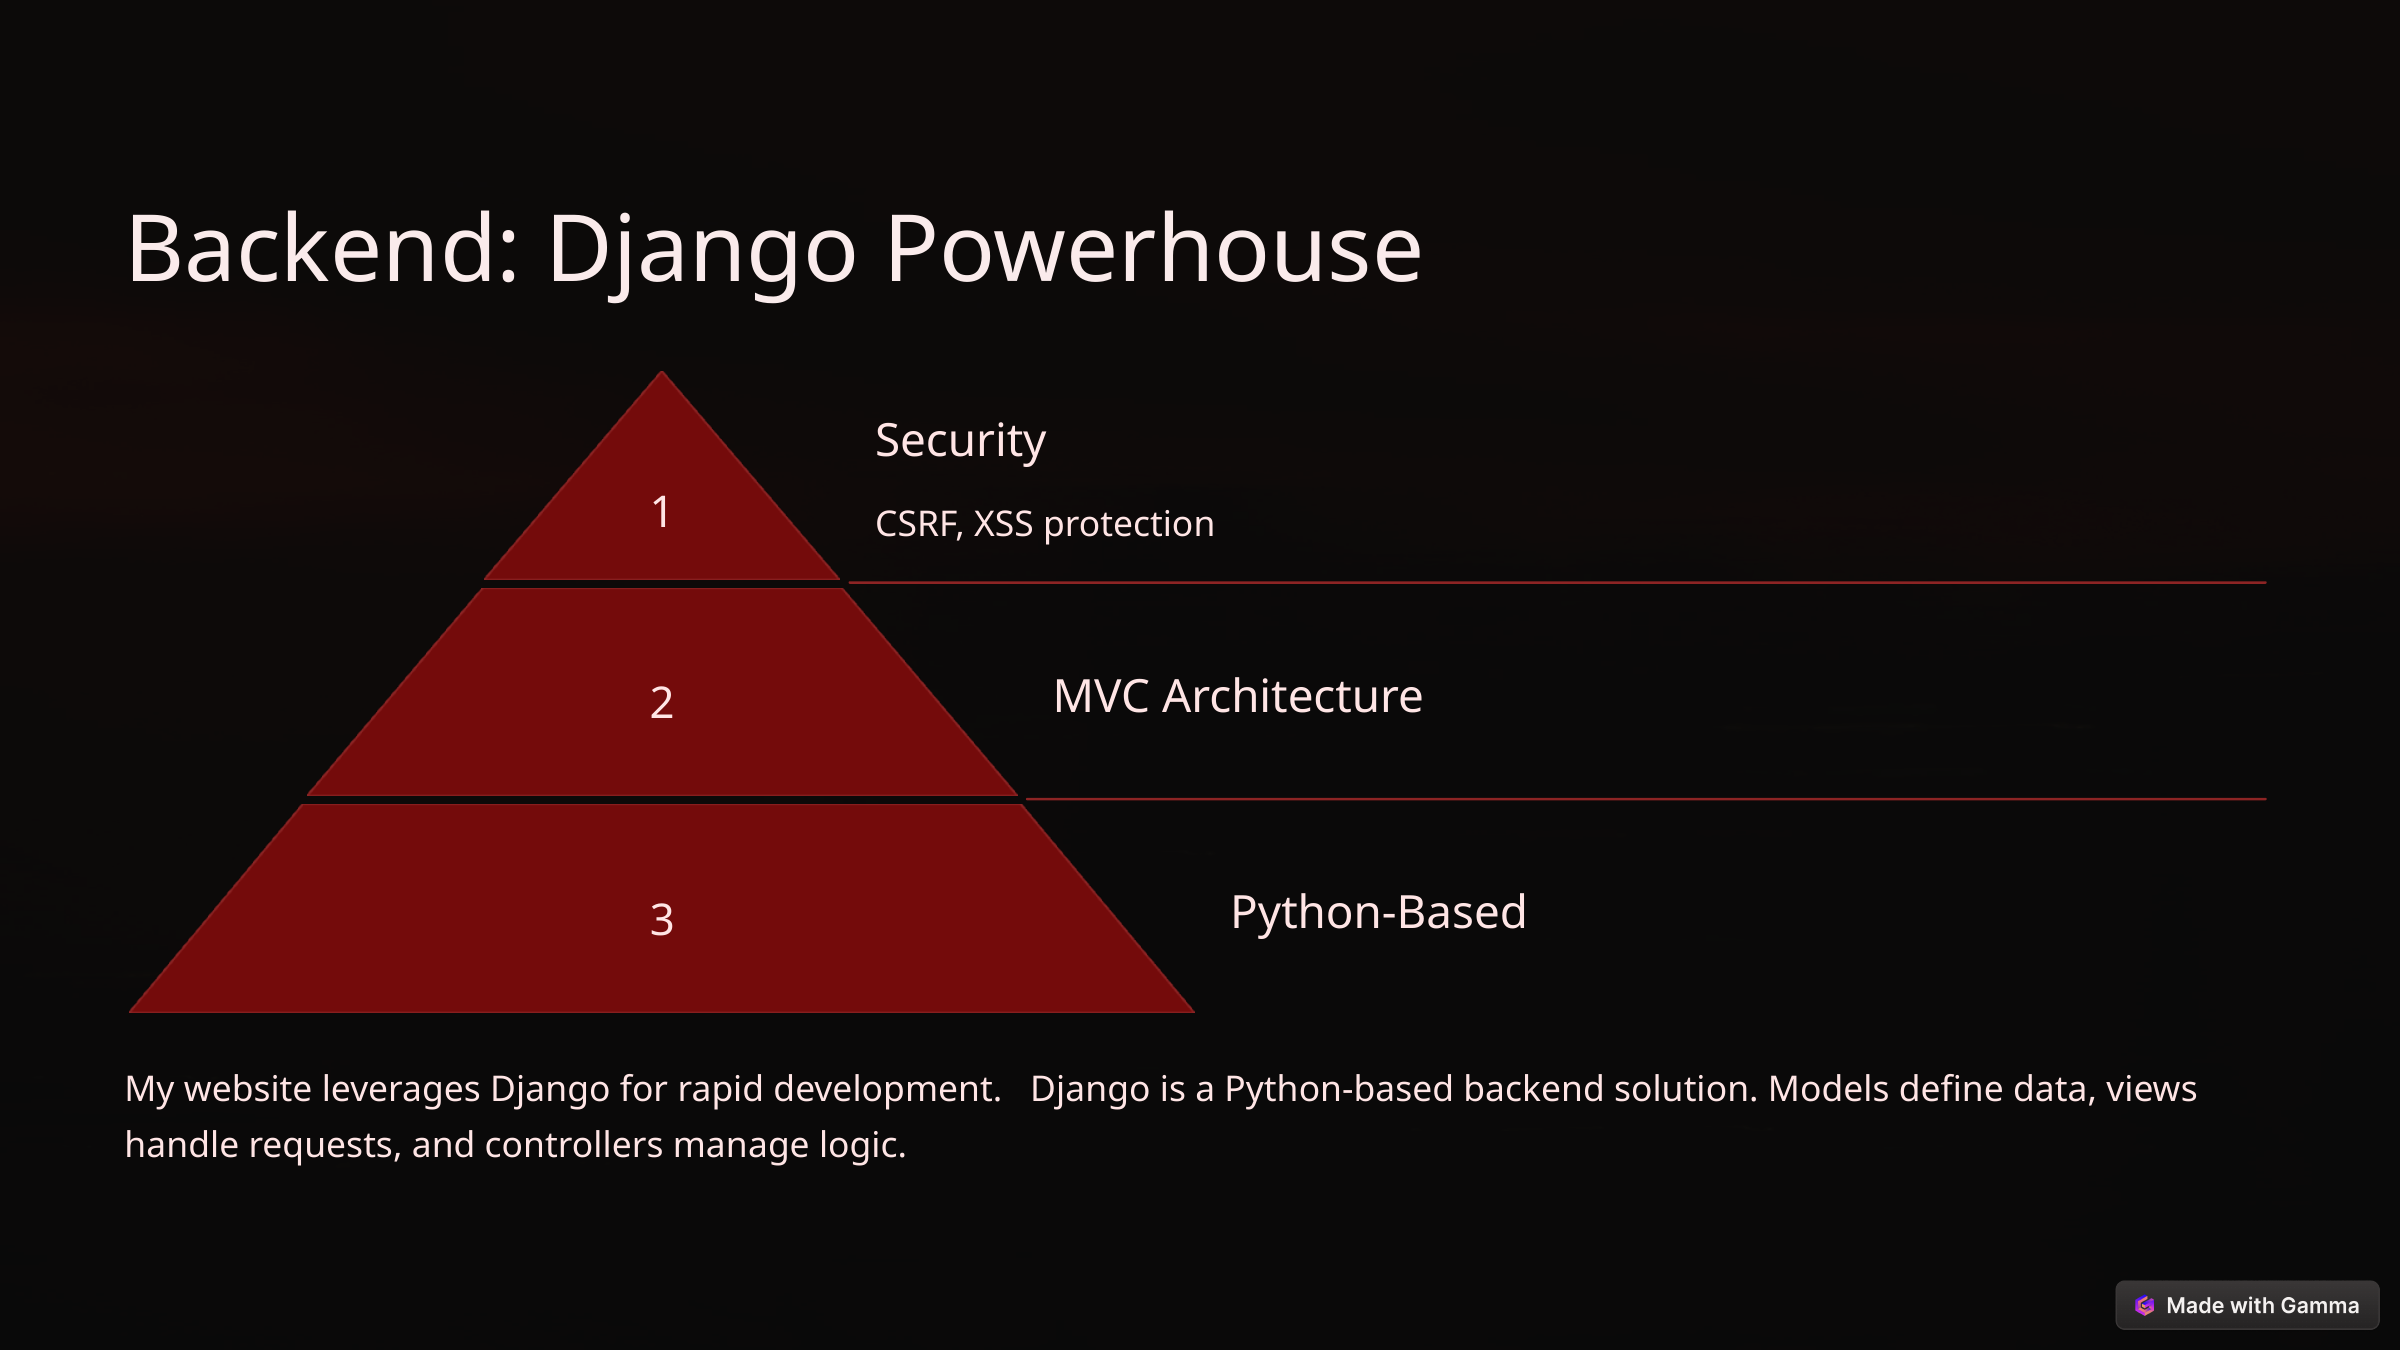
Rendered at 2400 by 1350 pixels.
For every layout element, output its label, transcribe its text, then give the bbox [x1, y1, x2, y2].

text_box Python-Based [1230, 879, 1629, 938]
text_box My website leverages Django for rapid development. Django is a Python-based backend solution. Models define data, views handle requests, and controllers manage logic. [124, 1052, 2276, 1167]
text_box CSRF, XSS protection [875, 487, 1220, 544]
text_box Security [875, 407, 1220, 466]
picture [484, 371, 840, 580]
text_box MVC Architecture [1052, 662, 1555, 722]
text_box [1025, 797, 2267, 801]
text_box Backend: Django Powerhouse [124, 183, 1734, 301]
picture [307, 588, 1018, 796]
picture [129, 804, 1195, 1013]
picture [2106, 1271, 2389, 1339]
